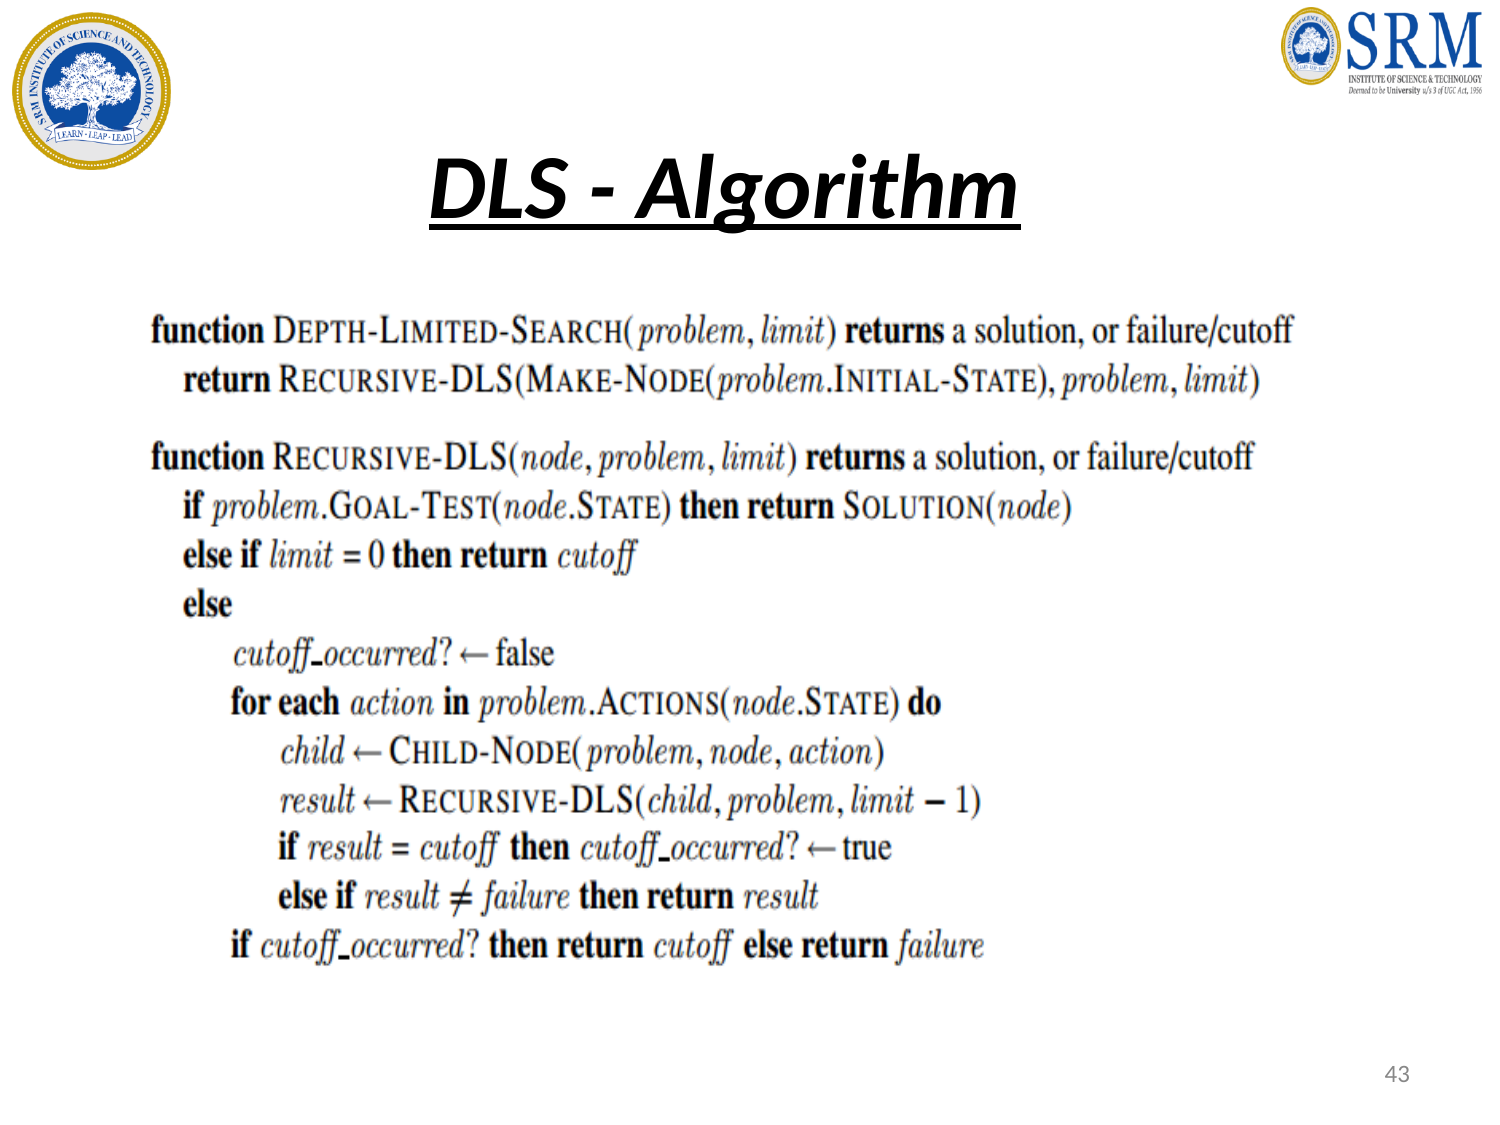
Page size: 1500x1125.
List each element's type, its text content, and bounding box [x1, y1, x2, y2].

picture [12, 12, 171, 171]
picture [124, 282, 1401, 1013]
title DLS - Algorithm [87, 62, 1363, 302]
slide_number ‹#› [1074, 1042, 1425, 1103]
picture [1281, 7, 1482, 95]
